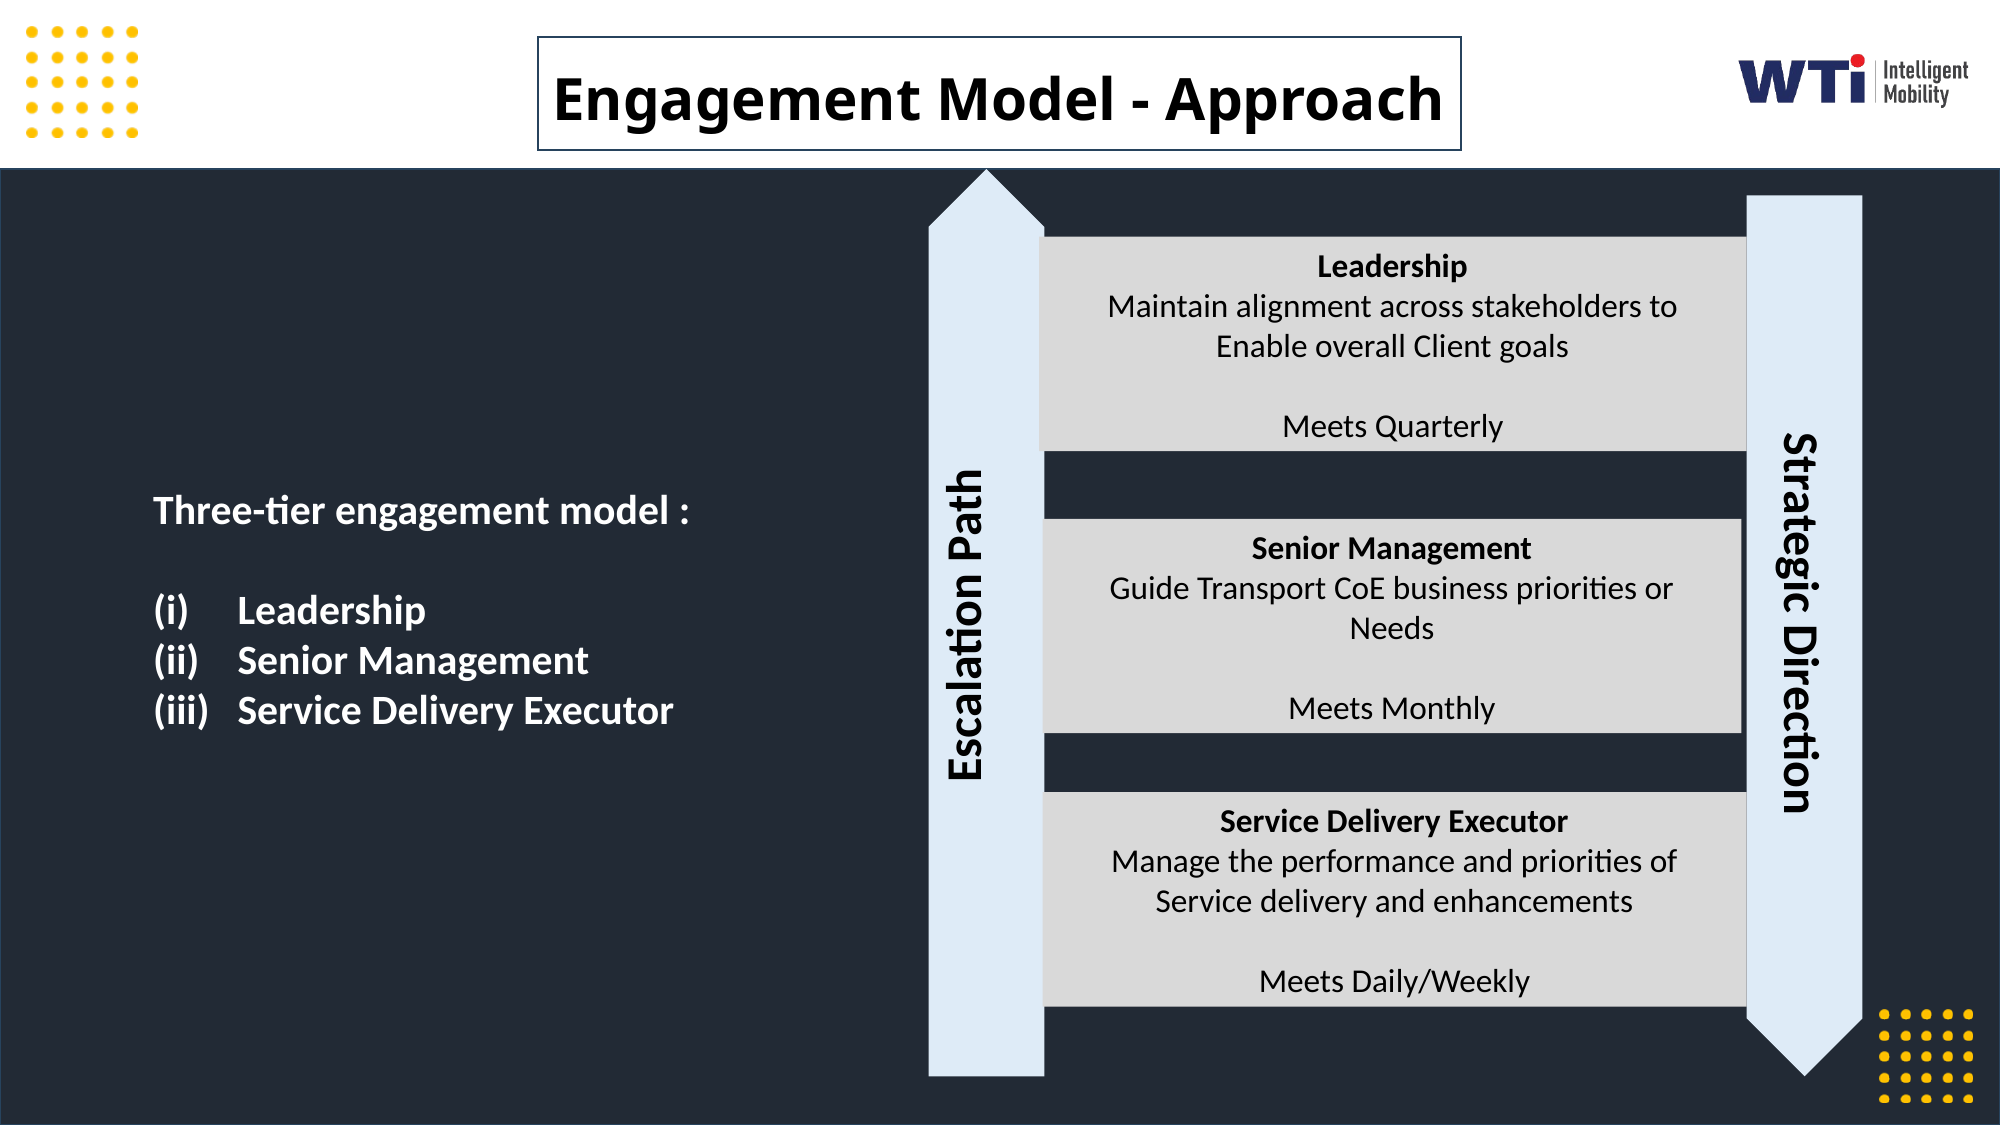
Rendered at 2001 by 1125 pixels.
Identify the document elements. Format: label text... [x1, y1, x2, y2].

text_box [923, 168, 1863, 1077]
picture [26, 26, 138, 138]
text_box [0, 168, 2000, 1125]
picture [1734, 30, 1974, 120]
text_box Engagement Model - Approach [537, 36, 1462, 151]
picture [1879, 1009, 1973, 1103]
text_box Three-tier engagement model : Leadership Senior Management Service Delivery Executor [138, 475, 923, 741]
